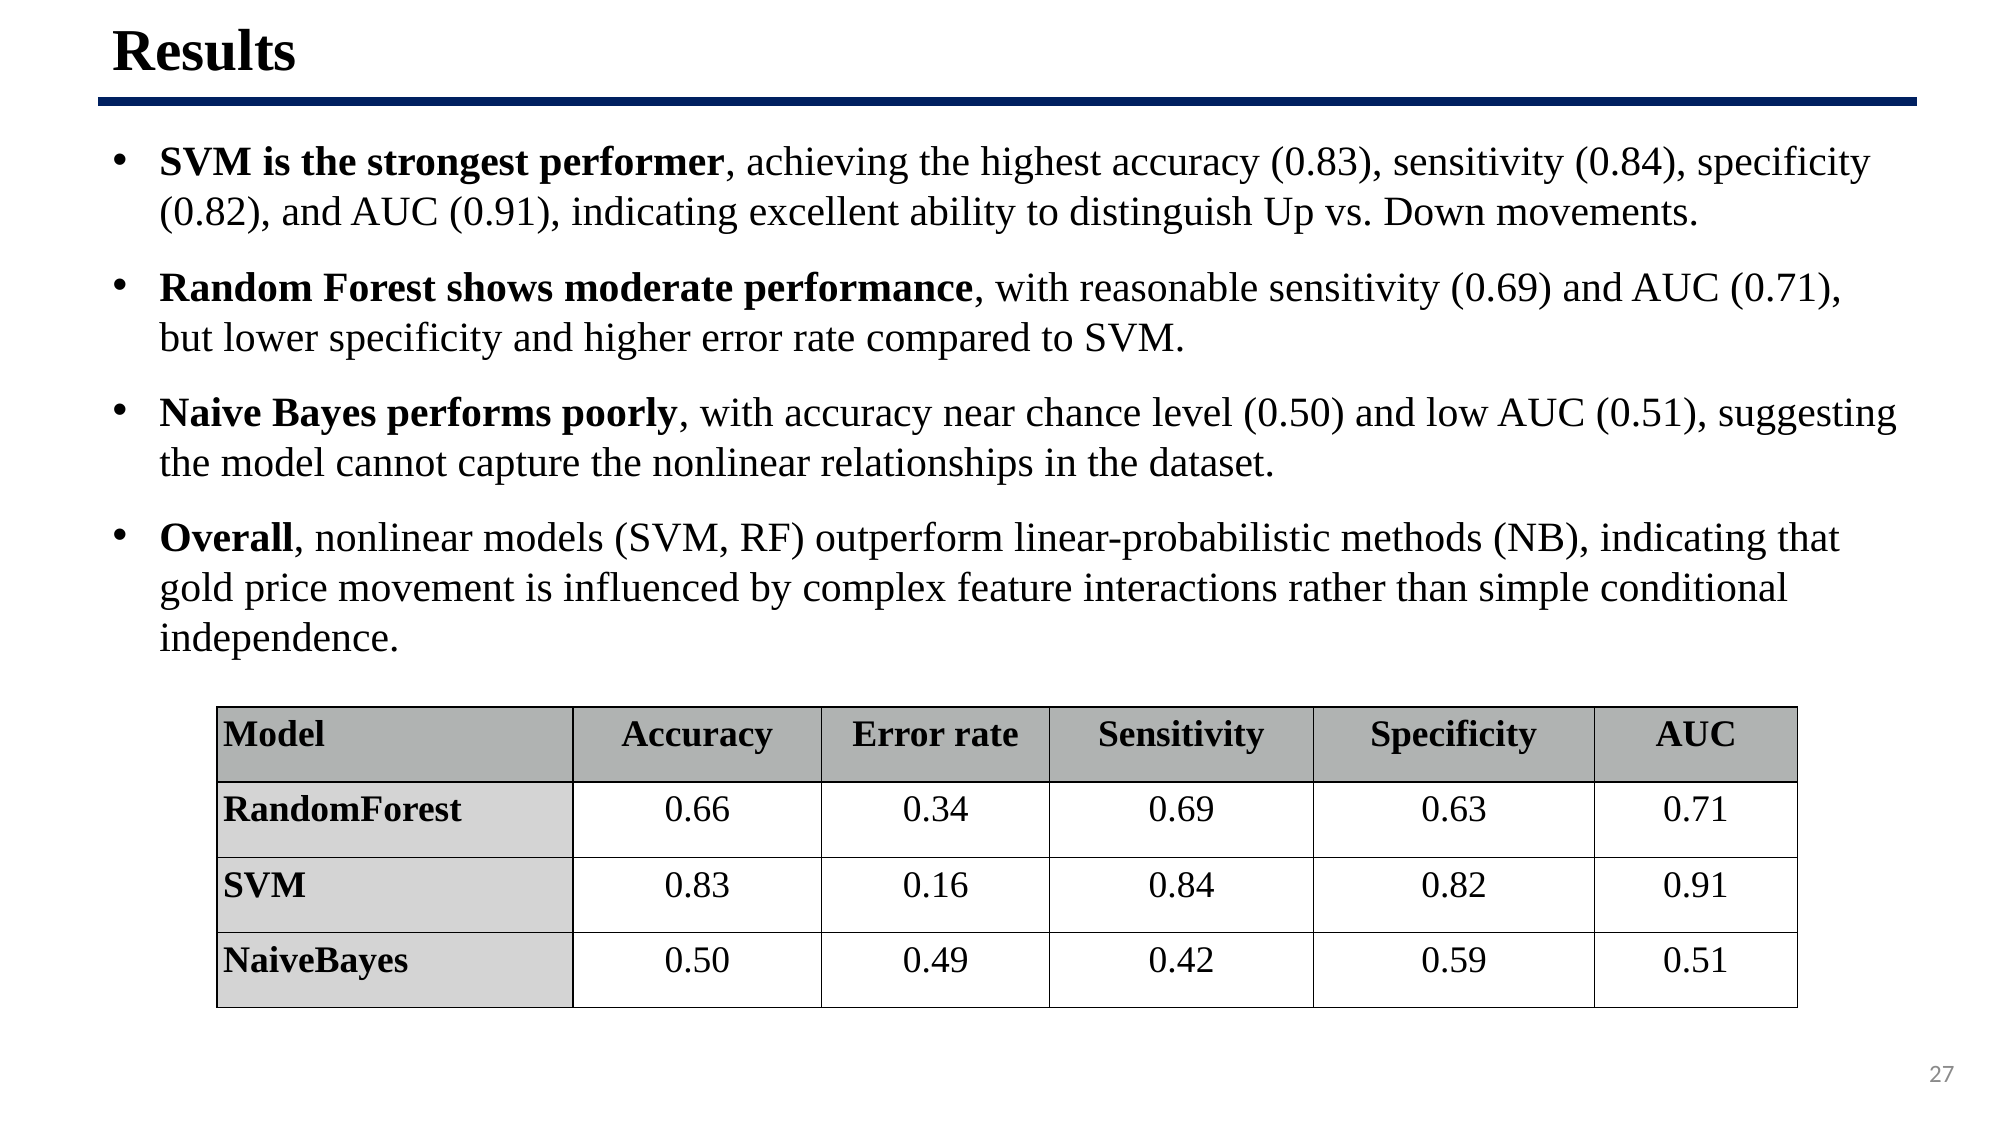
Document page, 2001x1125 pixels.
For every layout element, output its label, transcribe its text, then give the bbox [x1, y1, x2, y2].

table_cell 0.82 [1314, 858, 1594, 932]
title Results [97, 11, 749, 92]
table_header Sensitivity [1050, 708, 1313, 781]
table_cell SVM [218, 858, 572, 932]
table_cell 0.91 [1595, 858, 1797, 932]
table_cell 0.51 [1595, 933, 1797, 1007]
table_cell 0.84 [1050, 858, 1313, 932]
text_box SVM is the strongest performer, achieving the highest accuracy (0.83), sensitivity (0.84), specificity (0.82), and AUC (0.91), indicating excellent ability to distinguish Up vs. Down movements. Random Forest shows moderate performance, with reasonable sensitivity (0.69) and AUC (0.71), but lower specificity and higher error rate compared to SVM. Naive Bayes performs poorly, with accuracy near chance level (0.50) and low AUC (0.51), suggesting the model cannot capture the nonlinear relationships in the dataset. Overall, nonlinear models (SVM, RF) outperform linear-probabilistic methods (NB), indicating that gold price movement is influenced by complex feature interactions rather than simple conditional independence. [97, 126, 1917, 667]
table_header AUC [1595, 708, 1797, 781]
table_cell 0.16 [822, 858, 1049, 932]
table_cell 0.49 [822, 933, 1049, 1007]
table_cell 0.34 [822, 783, 1049, 857]
table_cell NaiveBayes [218, 933, 572, 1007]
table_cell RandomForest [218, 783, 572, 857]
table_cell 0.59 [1314, 933, 1594, 1007]
table_cell 0.71 [1595, 783, 1797, 857]
table_header Model [218, 708, 572, 781]
table_header Specificity [1314, 708, 1594, 781]
table_cell 0.63 [1314, 783, 1594, 857]
table_cell 0.66 [574, 783, 821, 857]
table_cell 0.42 [1050, 933, 1313, 1007]
table_cell 0.83 [574, 858, 821, 932]
table_cell 0.50 [574, 933, 821, 1007]
table_header Accuracy [574, 708, 821, 781]
table_cell 0.69 [1050, 783, 1313, 857]
table_header Error rate [822, 708, 1049, 781]
slide_number 27 [1519, 1042, 1970, 1103]
